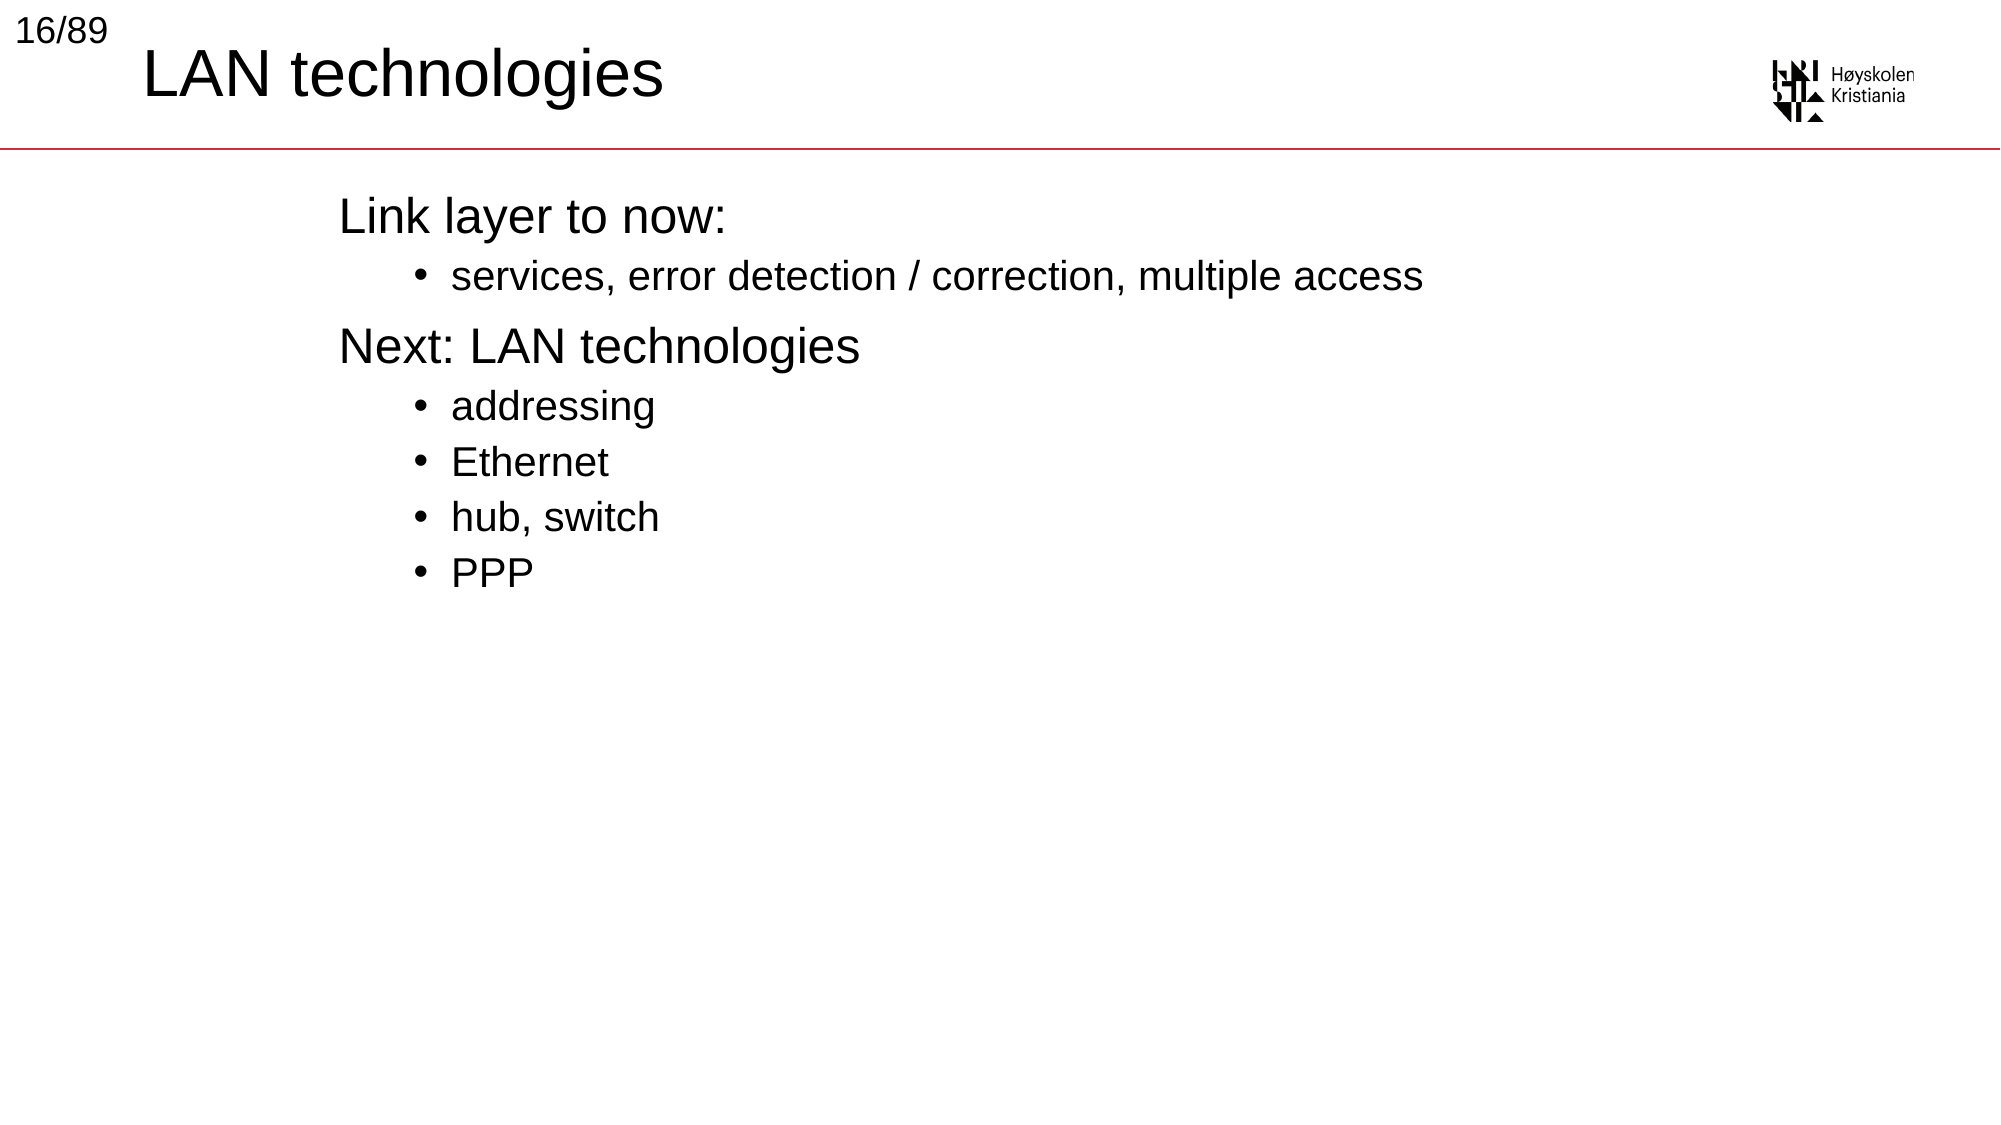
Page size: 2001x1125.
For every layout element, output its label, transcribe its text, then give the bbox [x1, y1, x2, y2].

title LAN technologies [127, 30, 1887, 135]
list Link layer to now: services, error detection / correction, multiple access Next: LAN technologies addressing Ethernet hub, switch PPP [323, 182, 1599, 984]
slide_number 16/89 [0, 0, 208, 74]
